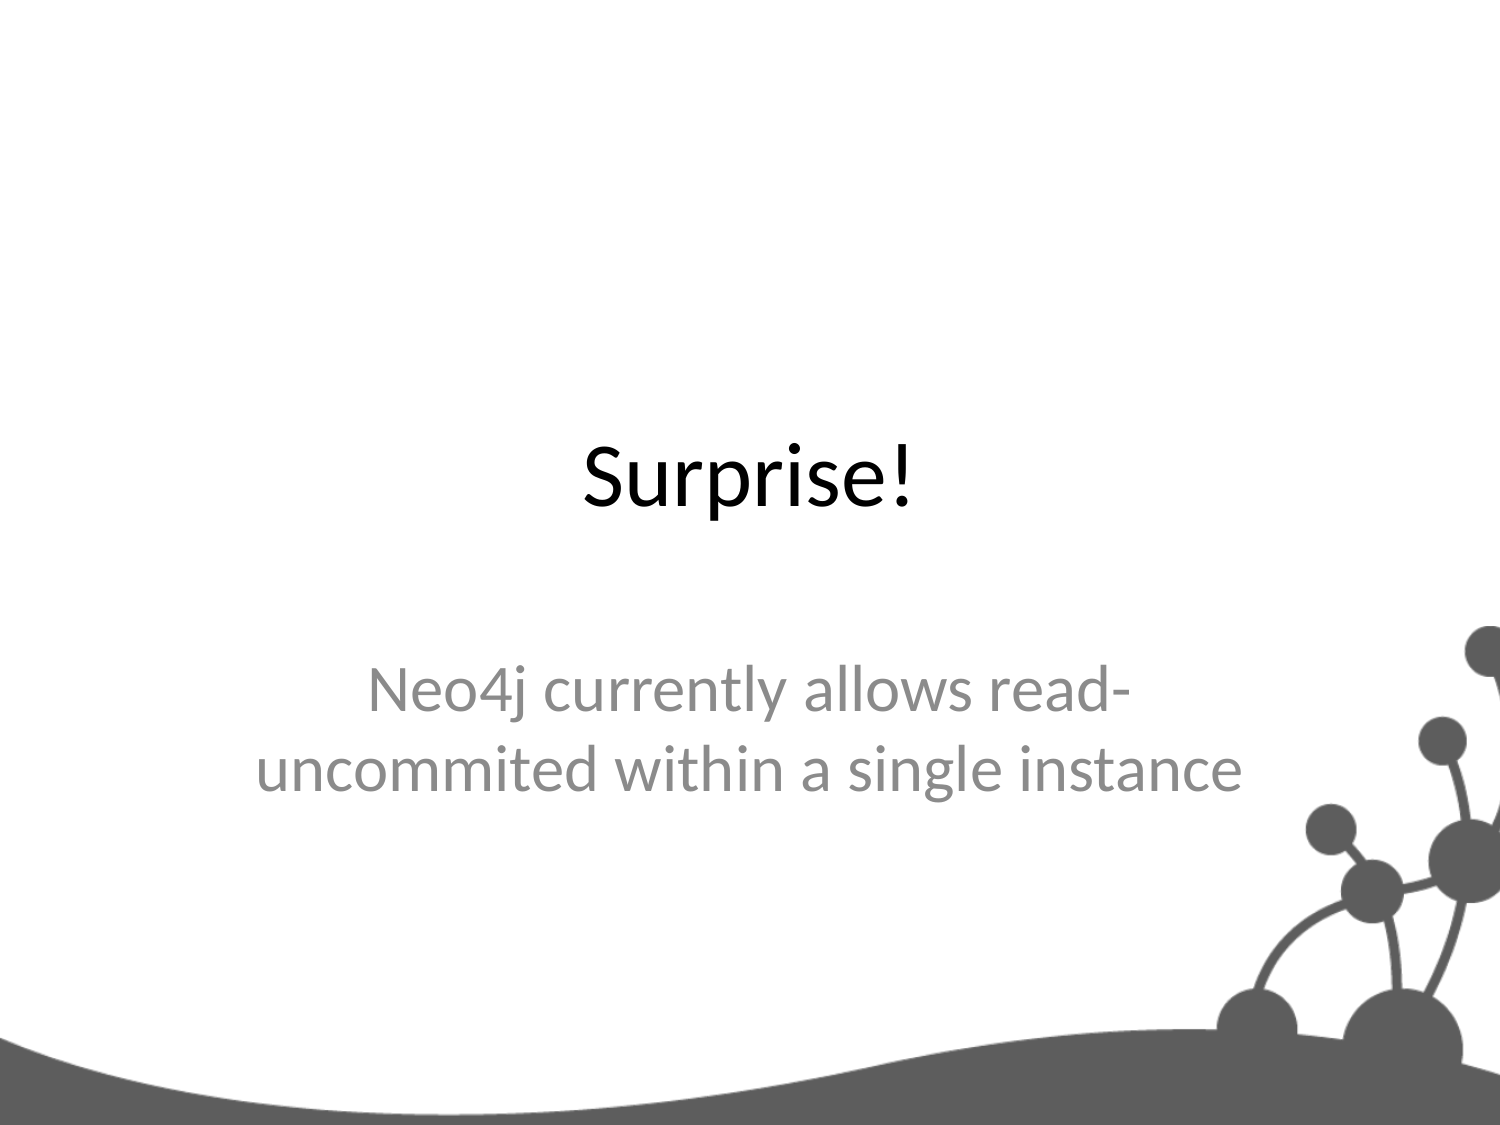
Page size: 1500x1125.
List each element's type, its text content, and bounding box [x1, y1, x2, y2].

title Surprise! [112, 349, 1388, 591]
subtitle Neo4j currently allows read-uncommited within a single instance [225, 637, 1275, 925]
